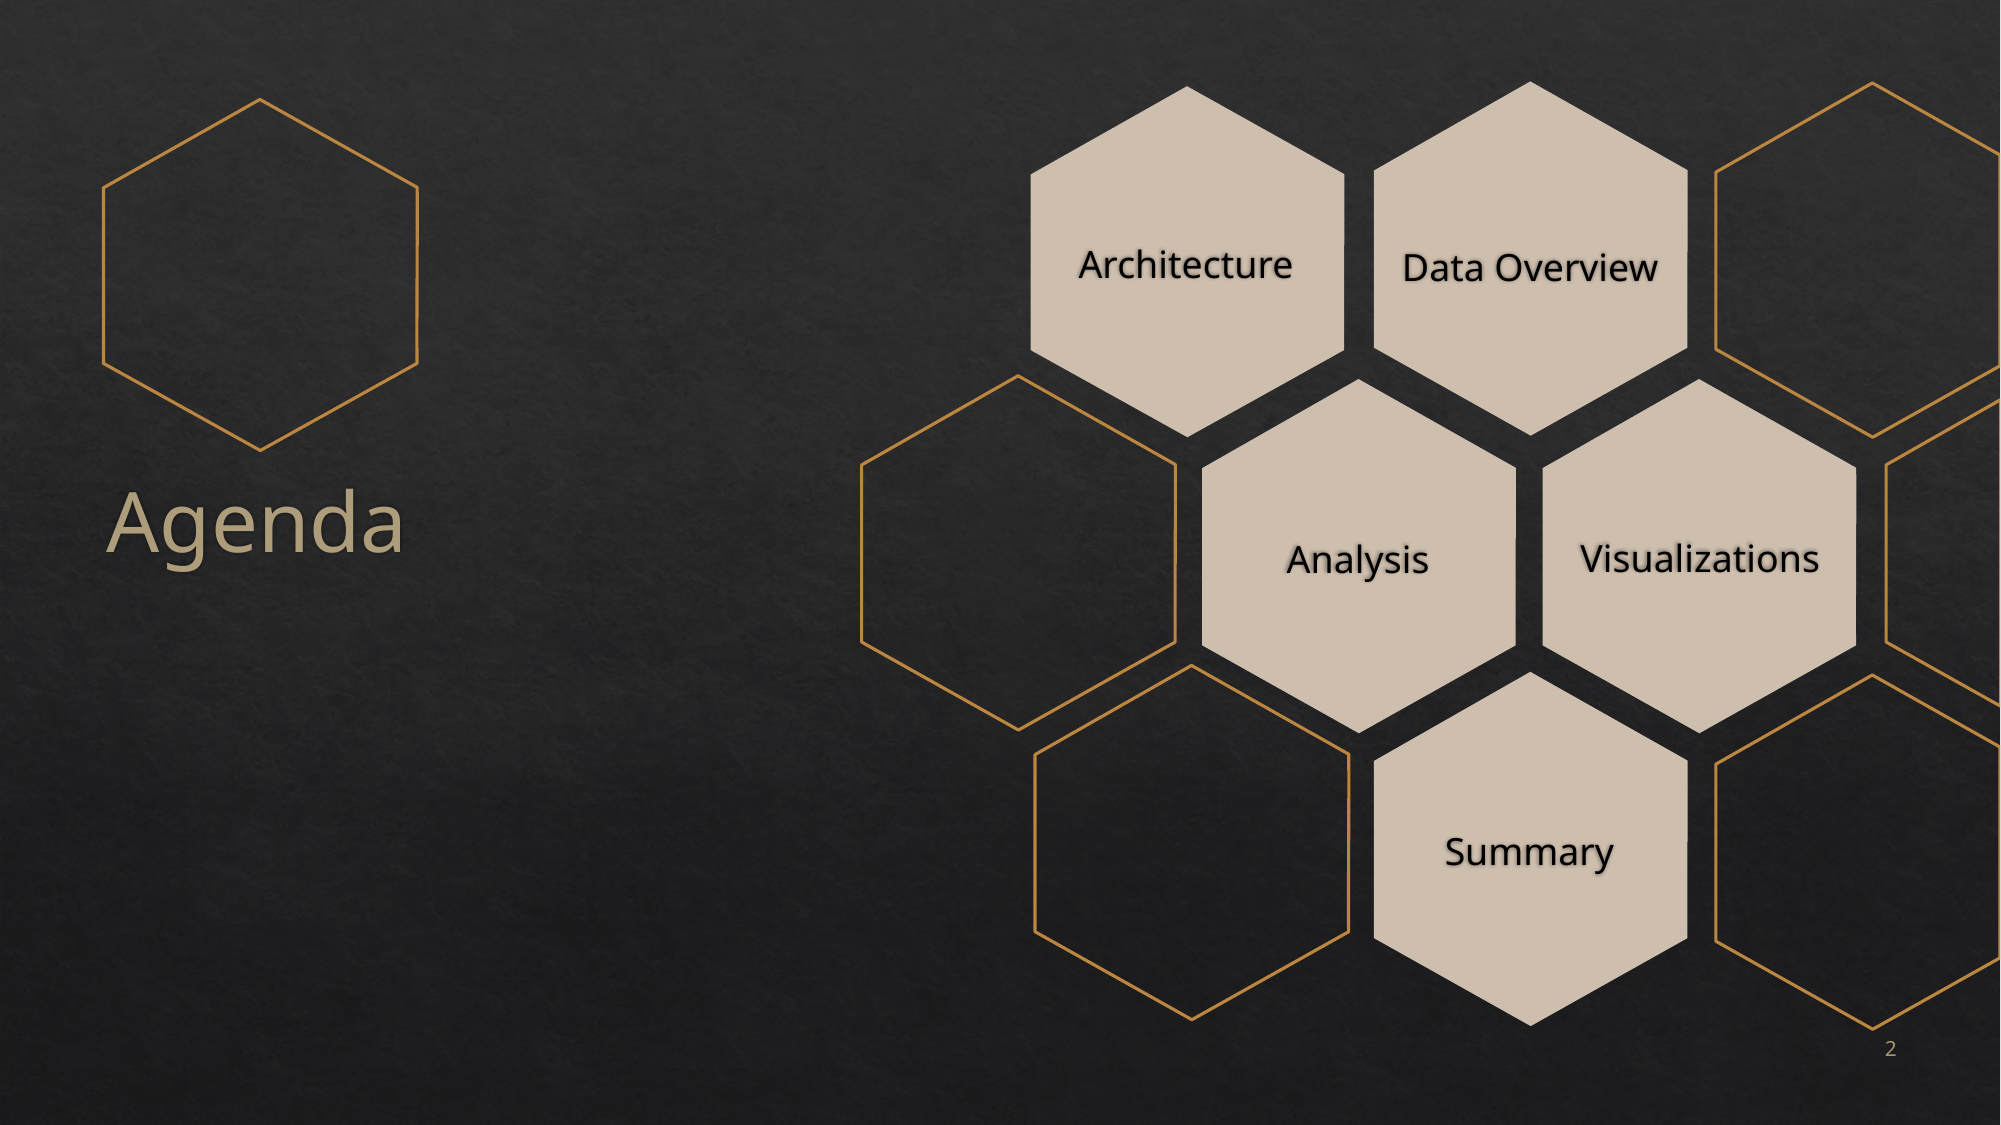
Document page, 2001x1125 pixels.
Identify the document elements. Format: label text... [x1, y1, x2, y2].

list Summary [1372, 759, 1687, 937]
list Visualizations [1543, 463, 1858, 646]
list Analysis [1201, 466, 1516, 646]
list Data Overview [1373, 176, 1687, 350]
list Architecture [1029, 176, 1343, 350]
title Agenda [0, 376, 607, 663]
slide_number 2 [1836, 1020, 1912, 1080]
